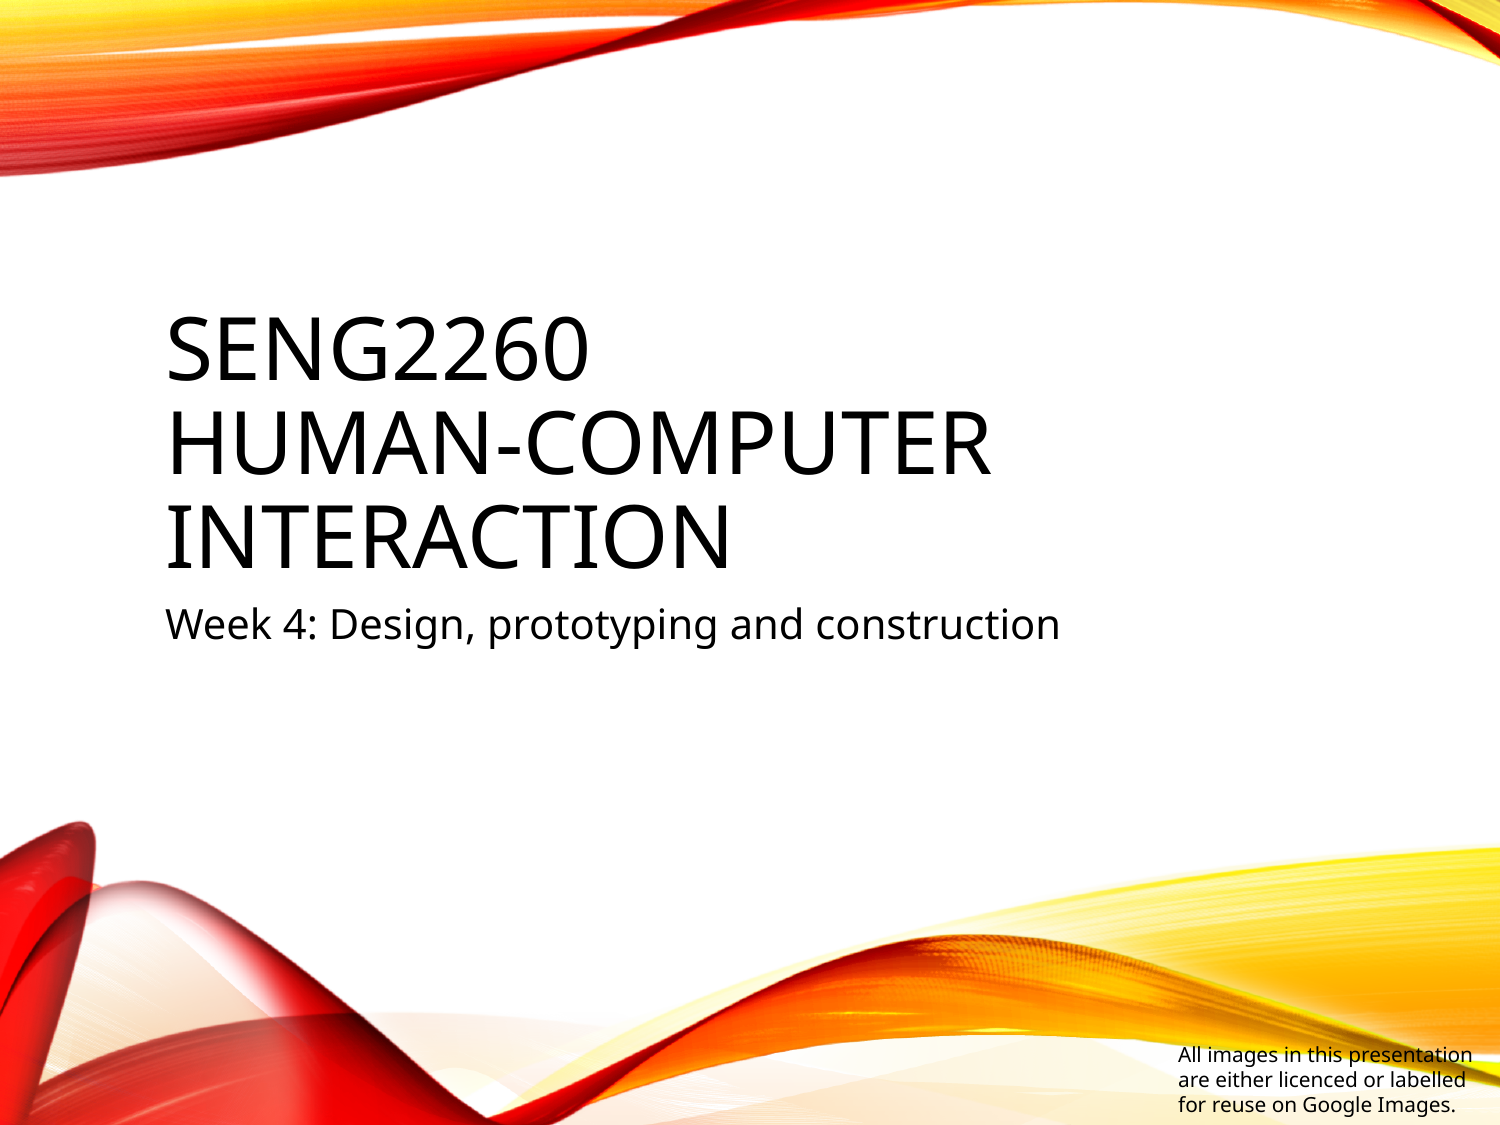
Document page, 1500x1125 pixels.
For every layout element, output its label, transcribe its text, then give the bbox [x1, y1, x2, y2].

picture [0, 819, 1500, 1125]
picture [0, 0, 1500, 178]
title SENG2260 Human-Computer Interaction [150, 295, 1350, 595]
subtitle Week 4: Design, prototyping and construction [150, 595, 1350, 709]
text_box All images in this presentation are either licenced or labelled for reuse on Google Images. [1163, 1034, 1500, 1124]
